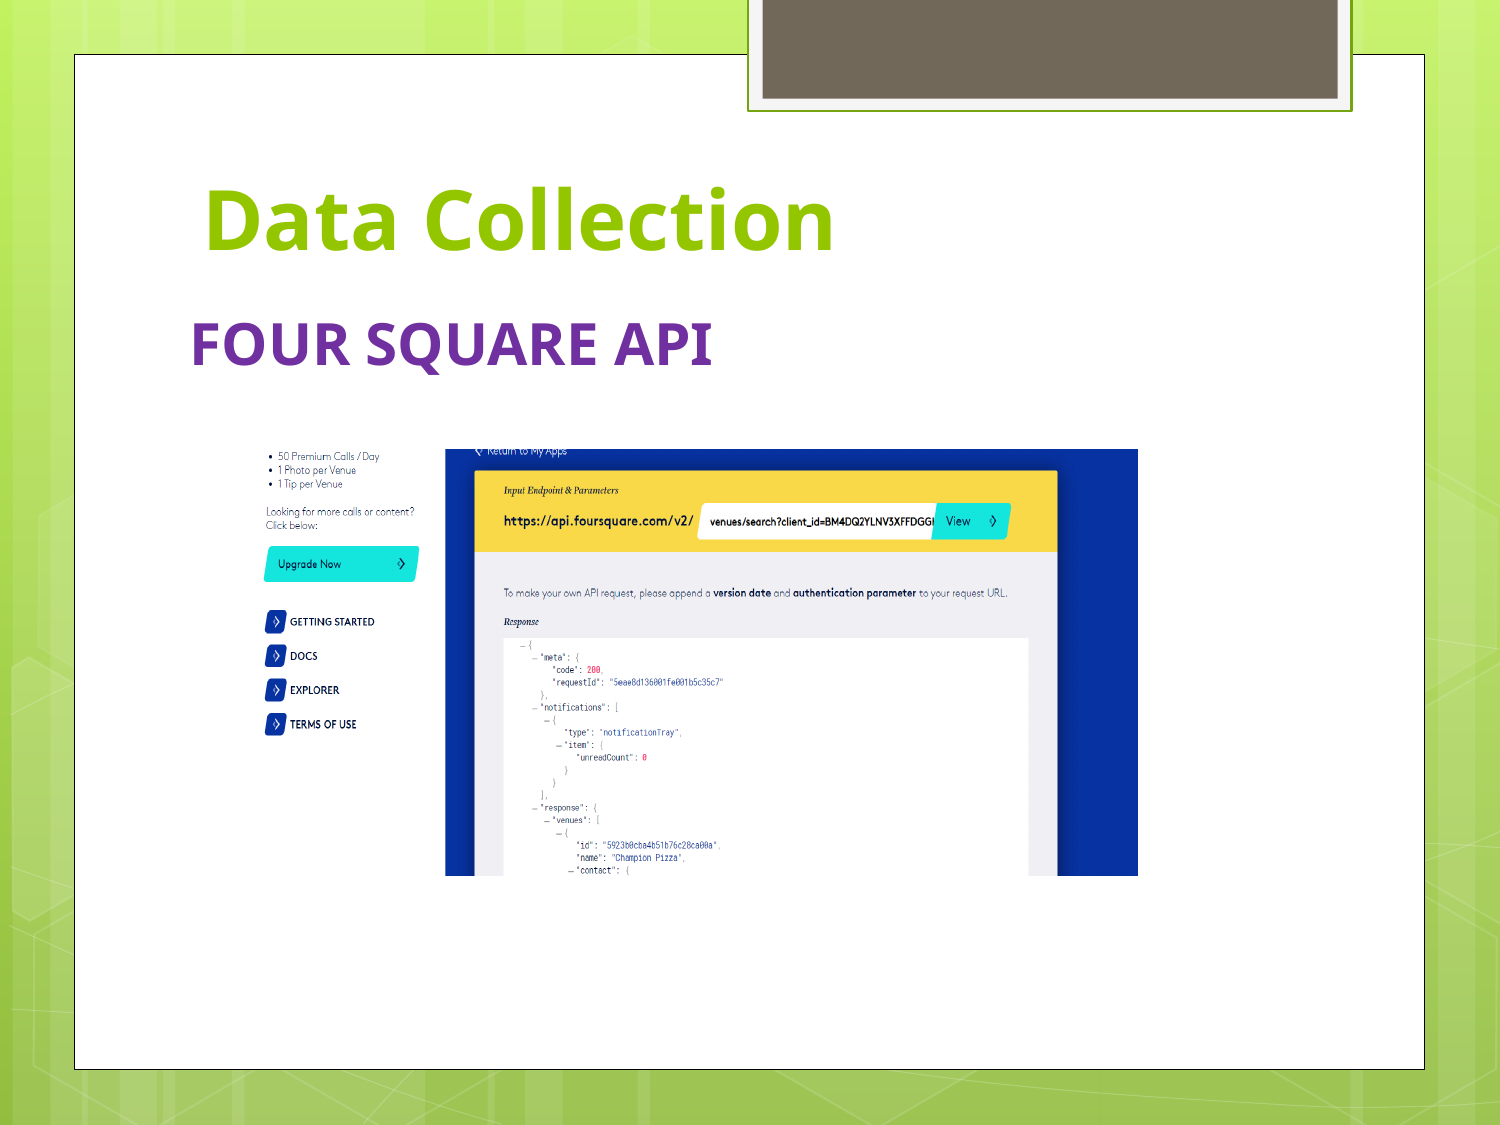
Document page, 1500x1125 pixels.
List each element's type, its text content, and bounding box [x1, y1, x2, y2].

title Data Collection [187, 137, 1277, 275]
picture [249, 449, 1138, 877]
list FOUR SQUARE API [174, 299, 1430, 413]
